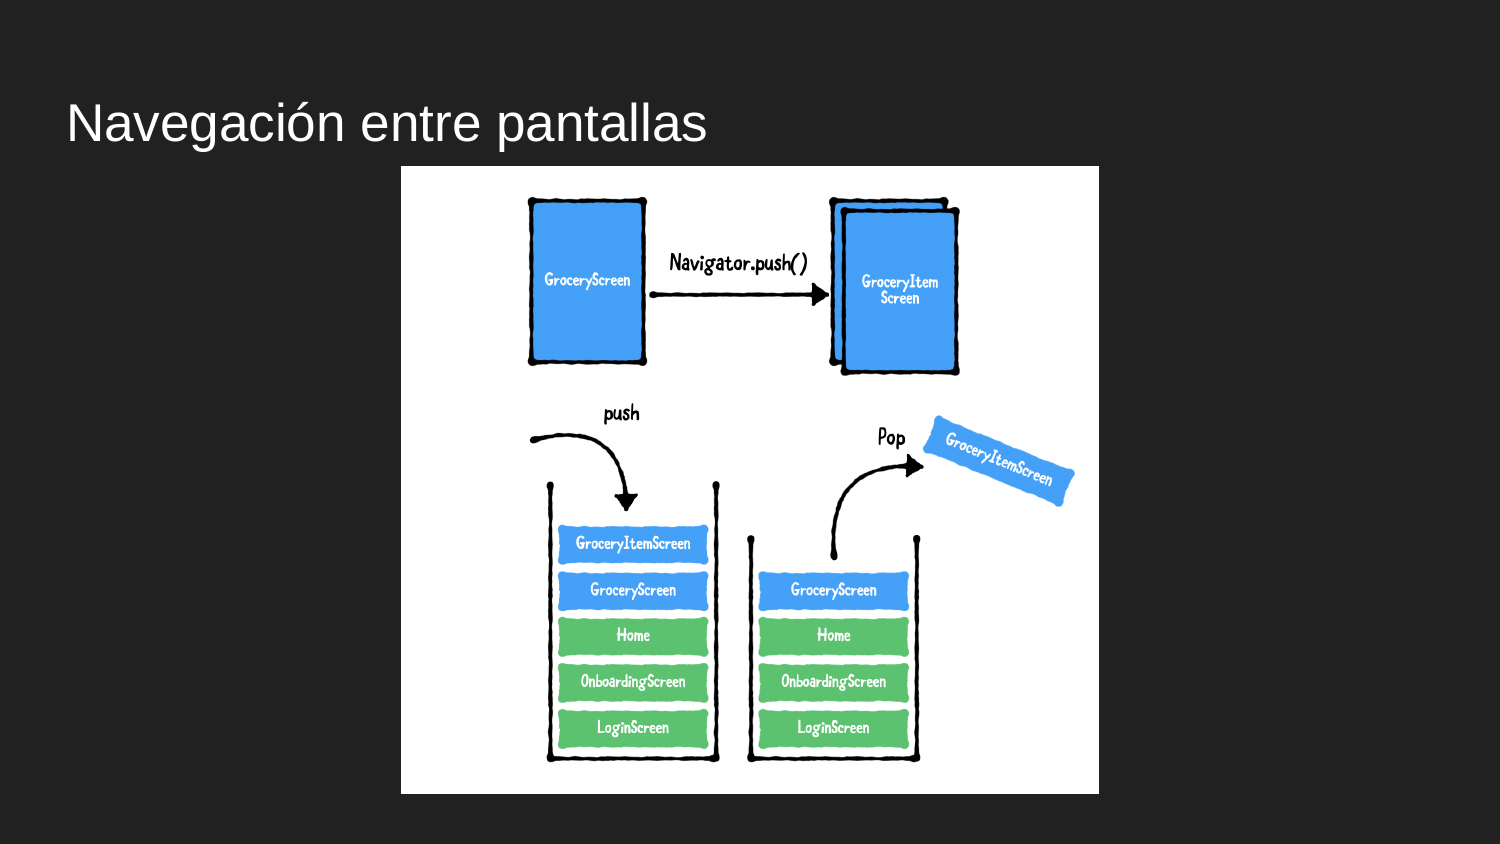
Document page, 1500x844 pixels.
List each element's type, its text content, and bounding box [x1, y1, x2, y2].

picture [401, 166, 1099, 794]
title Navegación entre pantallas [51, 72, 1449, 167]
